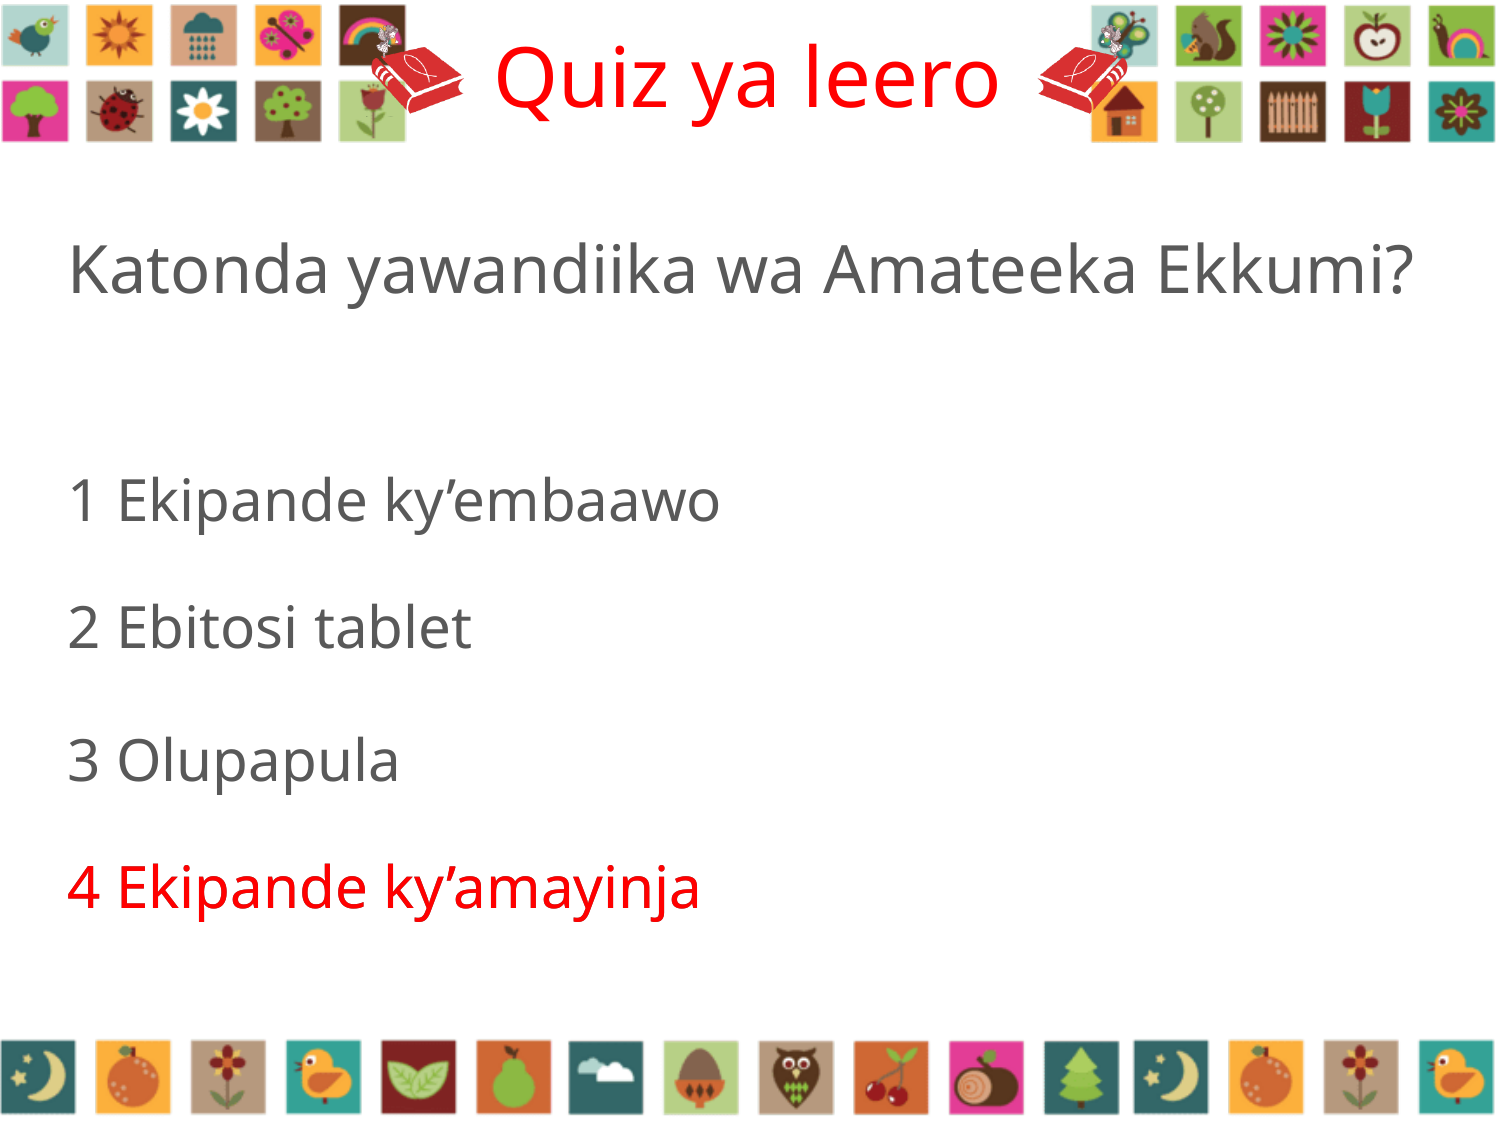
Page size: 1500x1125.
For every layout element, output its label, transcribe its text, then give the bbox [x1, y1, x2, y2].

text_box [0, 1028, 1500, 1118]
picture [0, 3, 496, 150]
text_box Katonda yawandiika wa Amateeka Ekkumi? [53, 219, 1436, 315]
text_box 4 Ekipande ky’amayinja [53, 842, 1483, 928]
text_box 1 Ekipande ky’embaawo [53, 456, 1436, 541]
text_box Quiz ya leero [425, 16, 1078, 131]
picture [1005, 3, 1500, 150]
text_box 3 Olupapula [53, 716, 1483, 801]
text_box 2 Ebitosi tablet [53, 582, 1436, 668]
